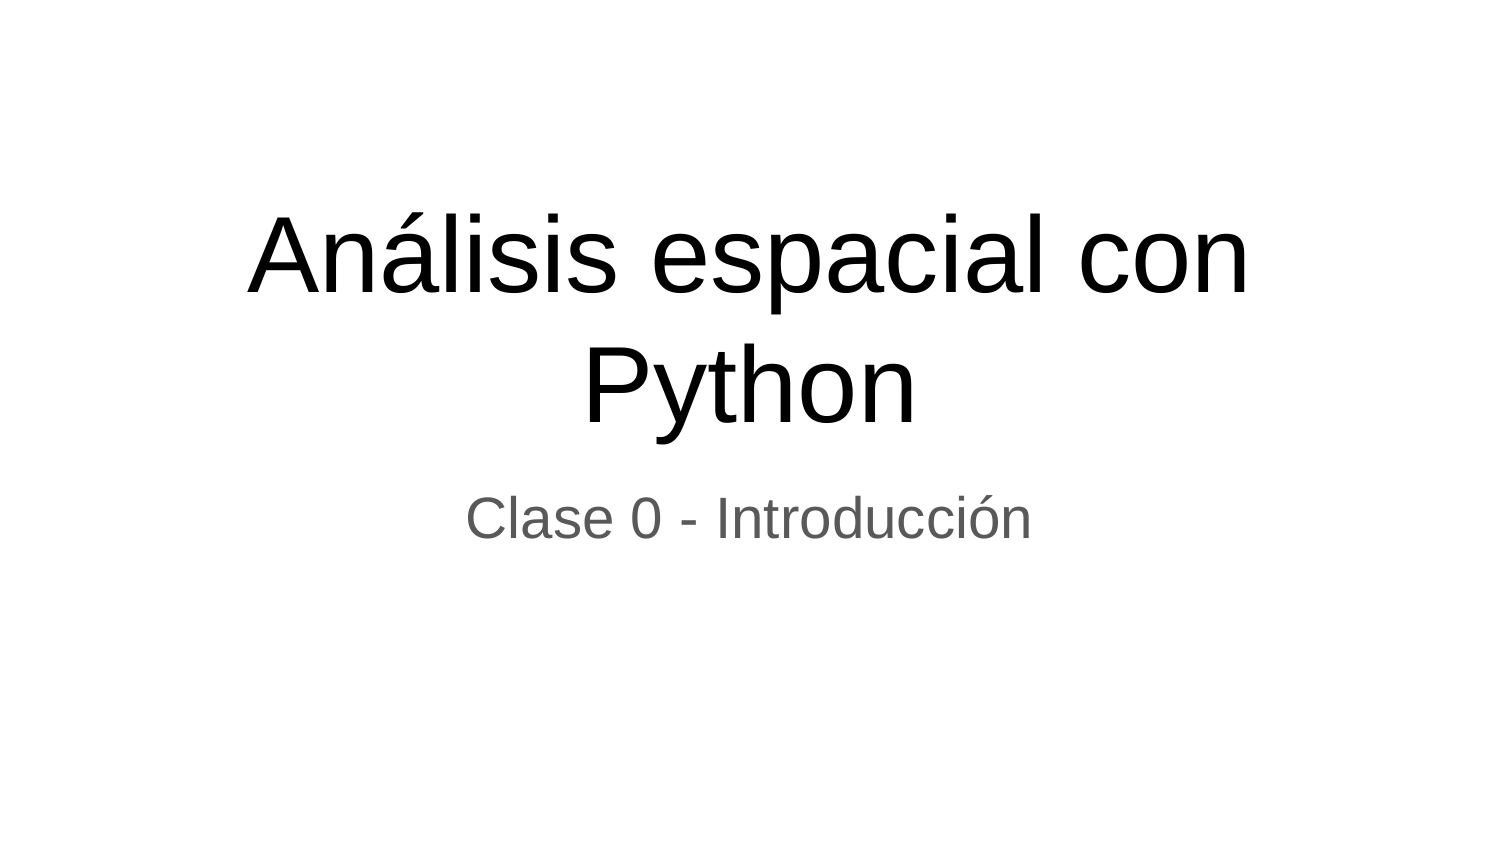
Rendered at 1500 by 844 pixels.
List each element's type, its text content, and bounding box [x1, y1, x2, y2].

title Análisis espacial con Python [51, 122, 1449, 459]
subtitle Clase 0 - Introducción [51, 464, 1449, 595]
